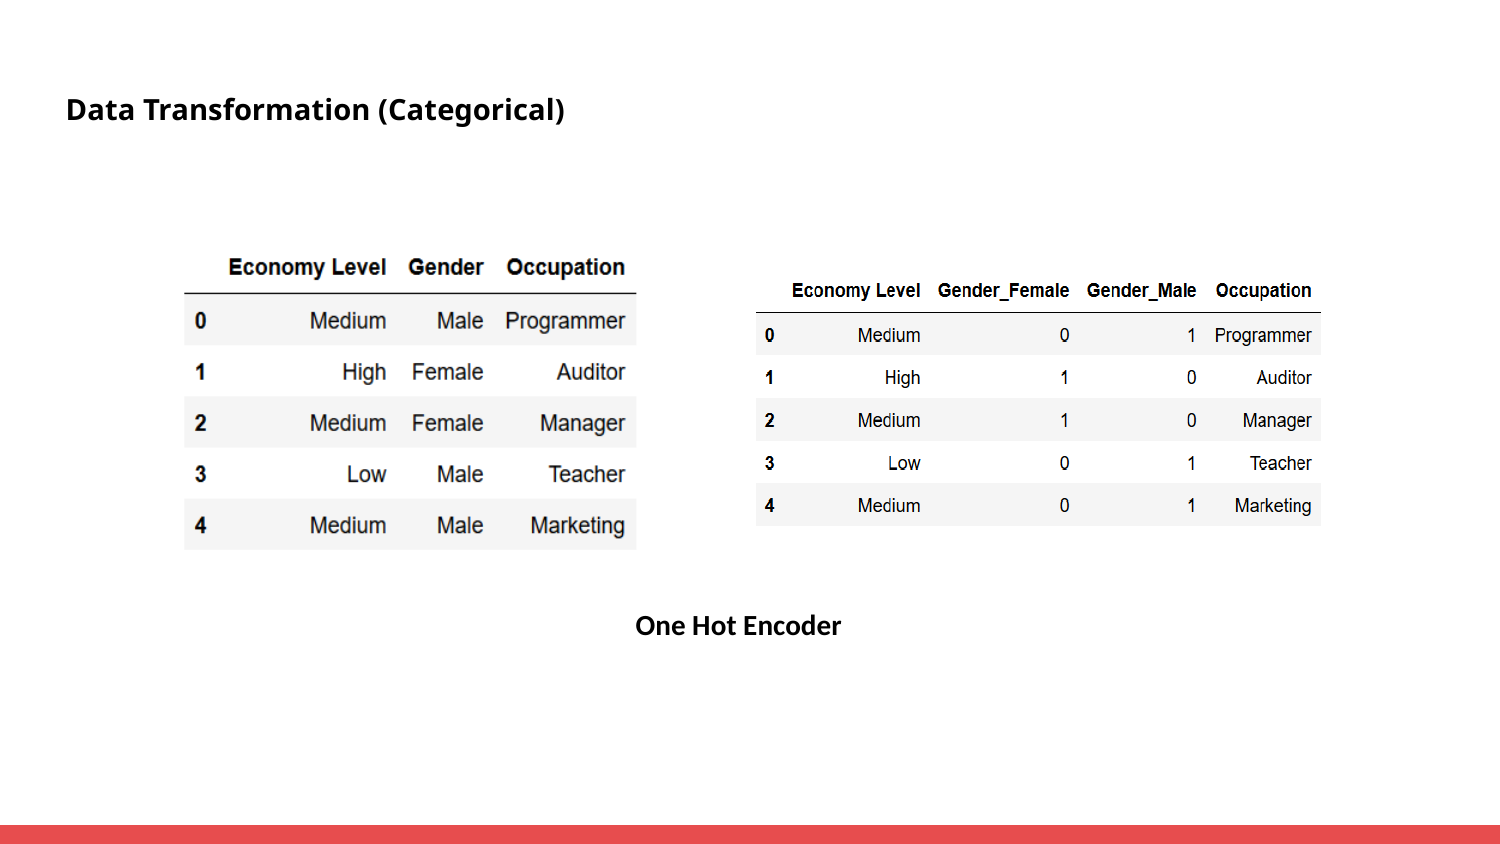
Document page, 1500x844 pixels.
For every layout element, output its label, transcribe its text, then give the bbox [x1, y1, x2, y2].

picture [164, 220, 658, 573]
text_box One Hot Encoder [613, 600, 865, 647]
text_box [0, 825, 1500, 844]
text_box Data Transformation (Categorical) [50, 58, 1412, 132]
picture [741, 262, 1336, 534]
